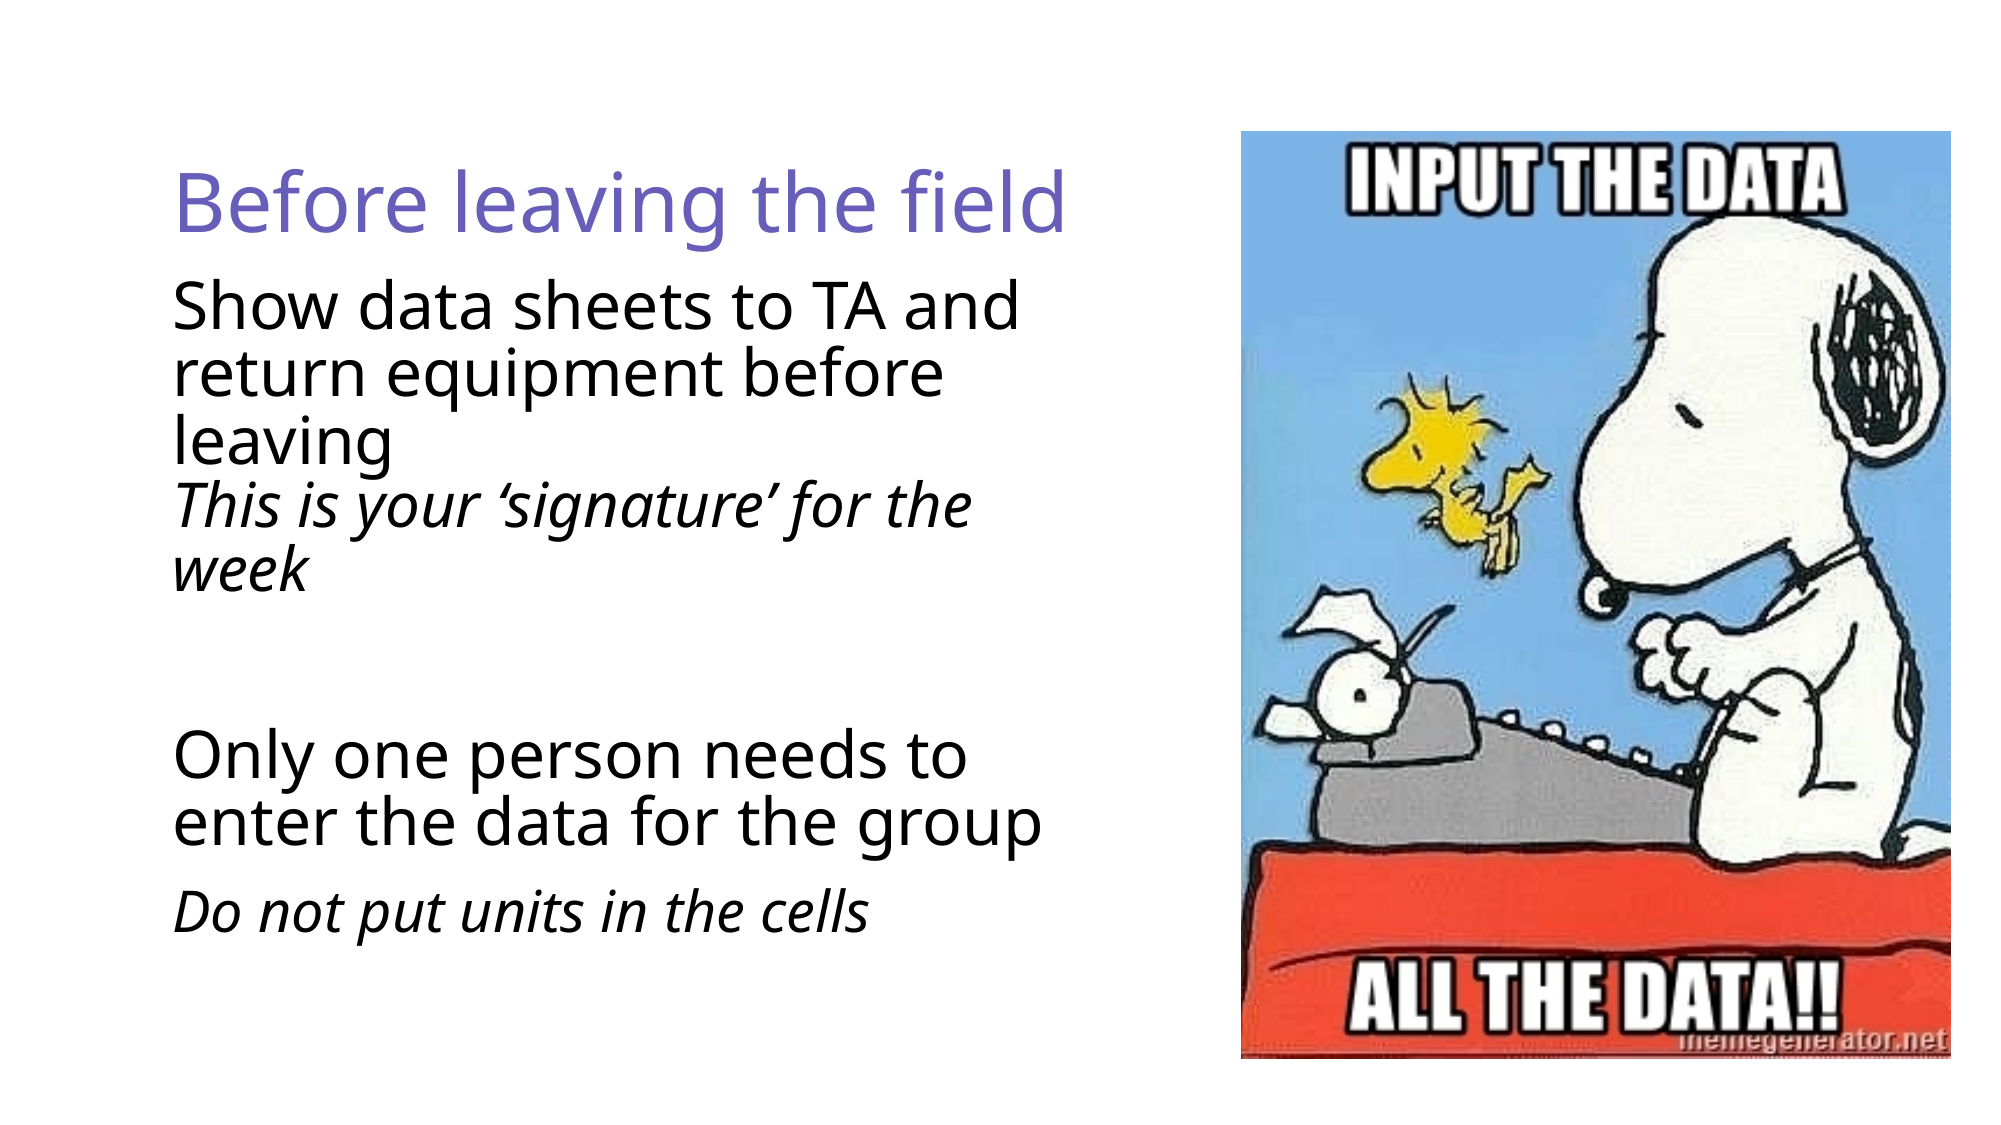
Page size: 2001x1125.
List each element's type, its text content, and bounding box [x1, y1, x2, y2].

list Before leaving the field Show data sheets to TA and return equipment before leaving This is your ‘signature’ for the week Only one person needs to enter the data for the group Do not put units in the cells [157, 157, 1131, 1010]
picture [1241, 131, 1951, 1059]
